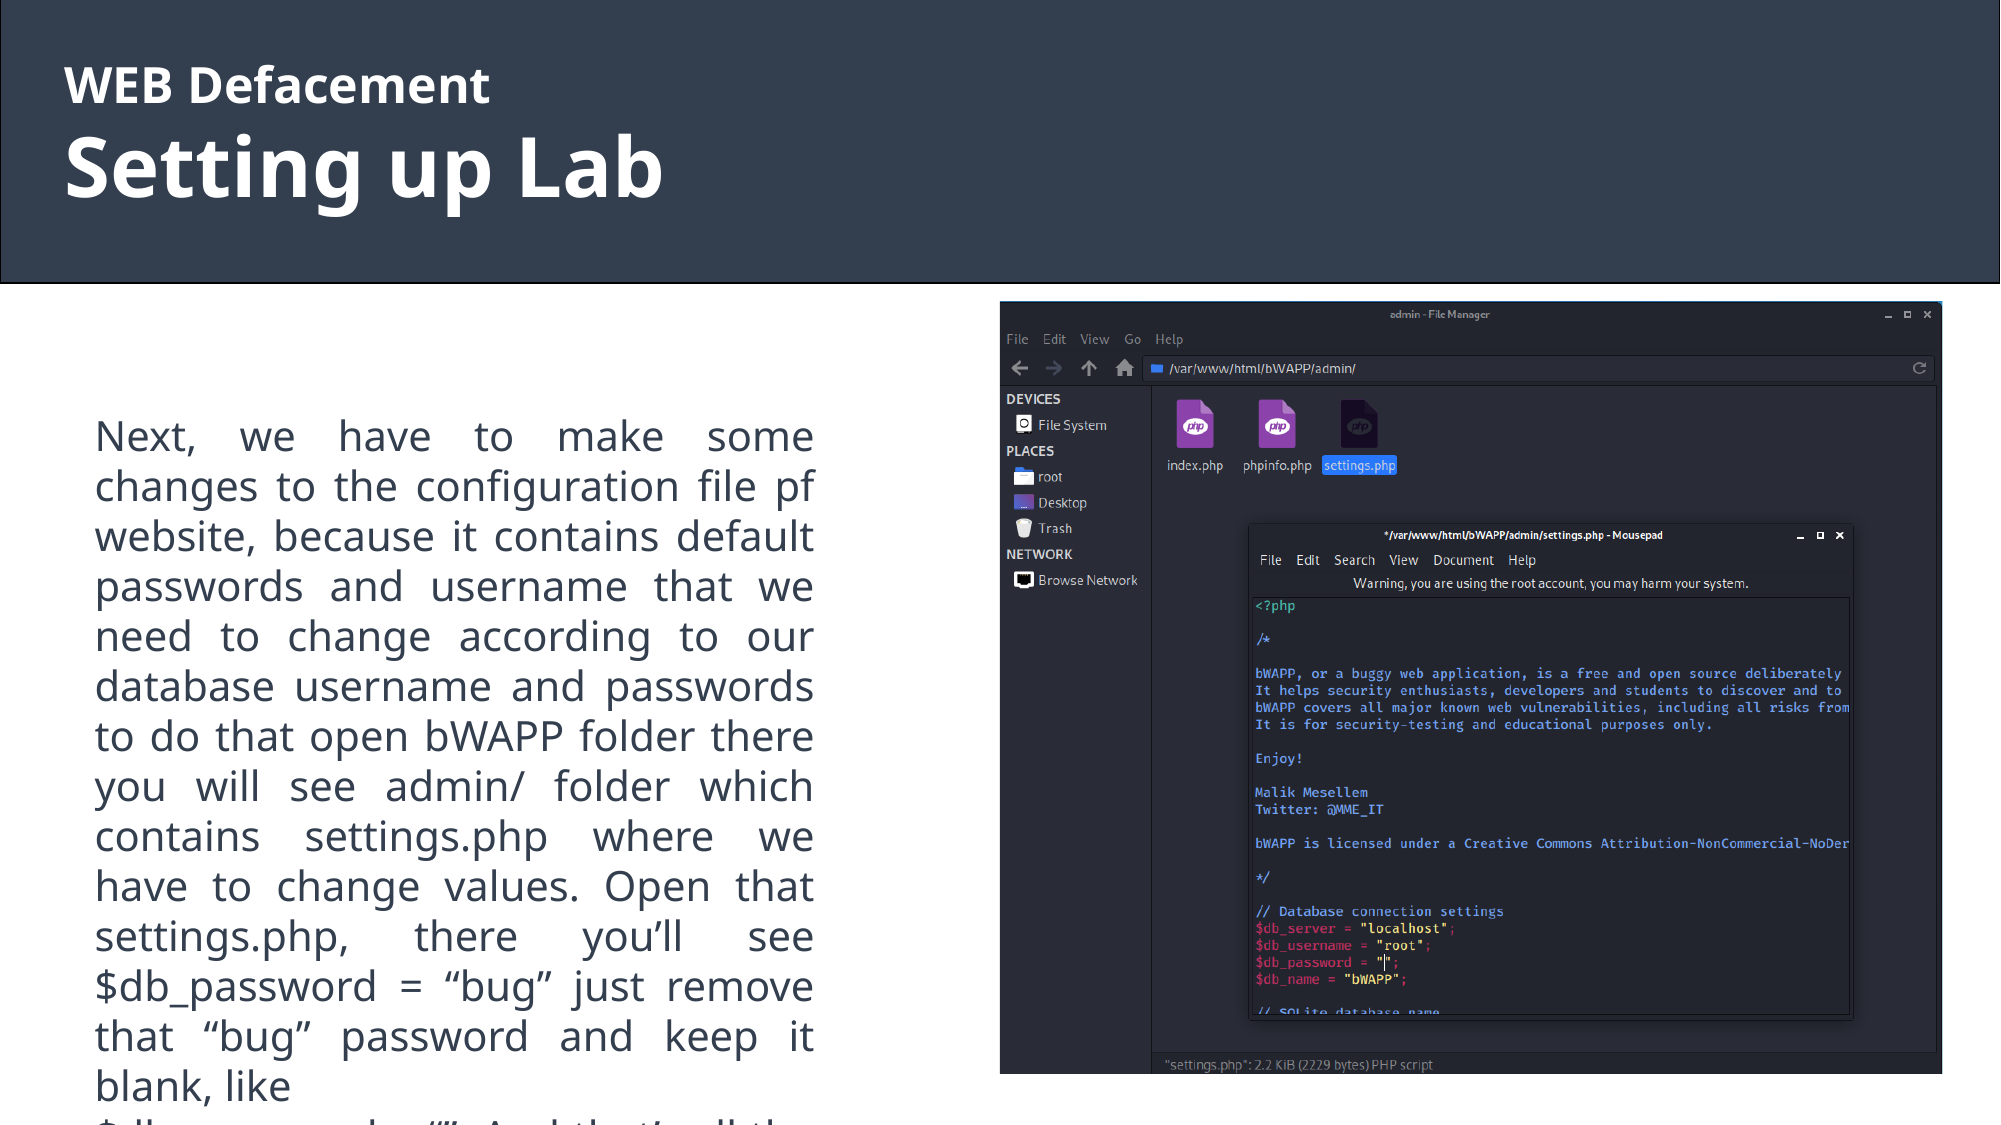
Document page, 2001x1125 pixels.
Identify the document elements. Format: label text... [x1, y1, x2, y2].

text_box Next, we have to make some changes to the configuration file pf website, because it contains default passwords and username that we need to change according to our database username and passwords to do that open bWAPP folder there you will see admin/ folder which contains settings.php where we have to change values. Open that settings.php, there you’ll see $db_password = “bug” just remove that “bug” password and keep it blank, like $db_password = “”. And that’s all the changes we need to make. [79, 401, 830, 1125]
picture [999, 300, 1943, 1074]
text_box WEB Defacement Setting up Lab [49, 46, 771, 221]
text_box [0, 0, 2000, 284]
